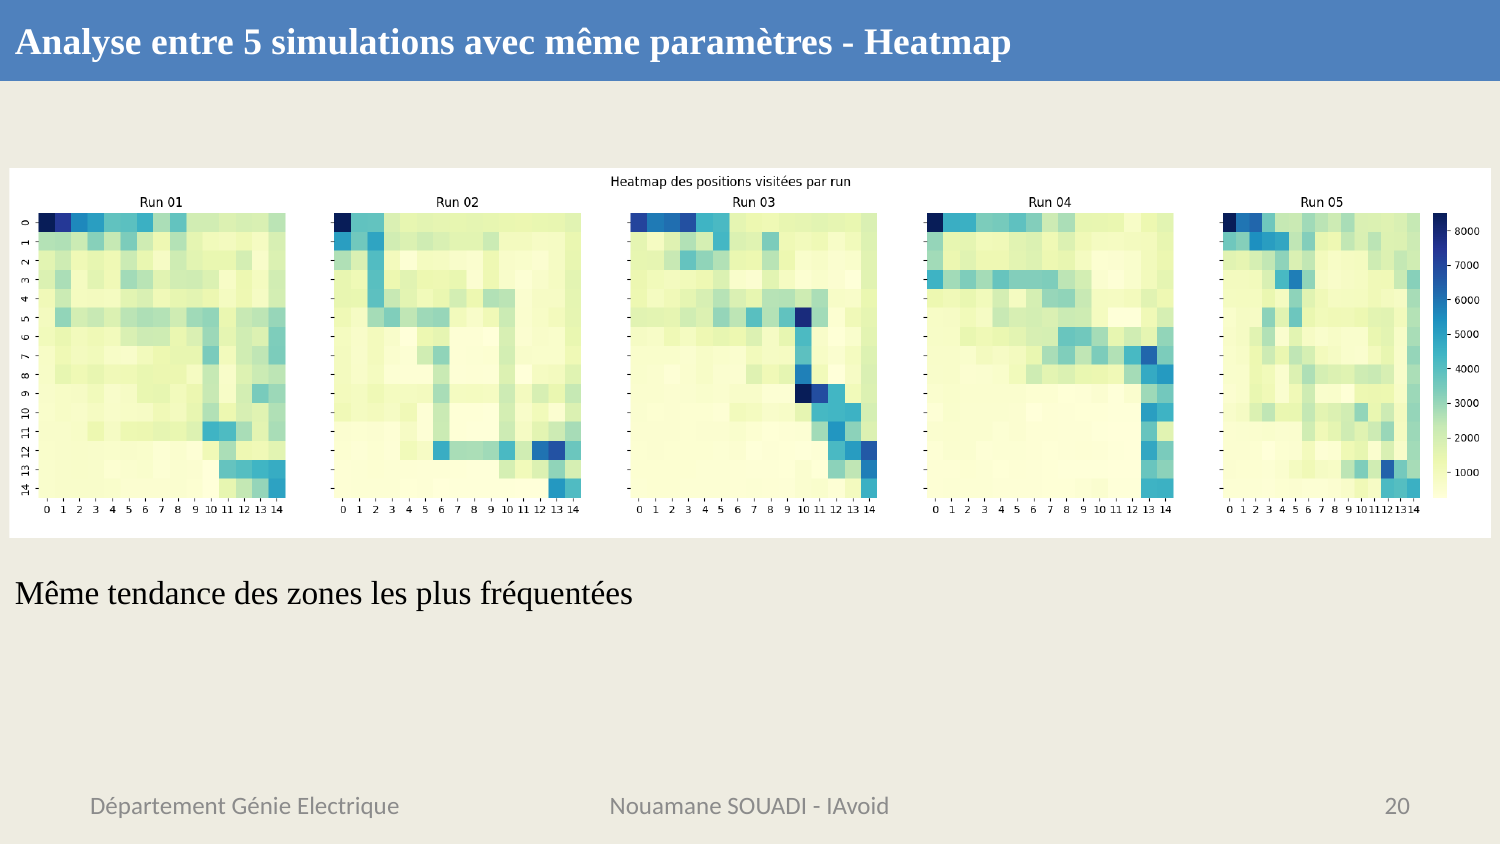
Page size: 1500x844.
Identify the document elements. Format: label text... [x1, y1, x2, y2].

text_box Même tendance des zones les plus fréquentées [0, 563, 1500, 619]
slide_number 20 [1074, 782, 1425, 827]
picture [9, 167, 1492, 538]
slide_number Département Génie Electrique [75, 782, 425, 827]
footer Nouamane SOUADI - IAvoid [512, 782, 988, 827]
text_box Analyse entre 5 simulations avec même paramètres - Heatmap [0, 0, 1500, 81]
